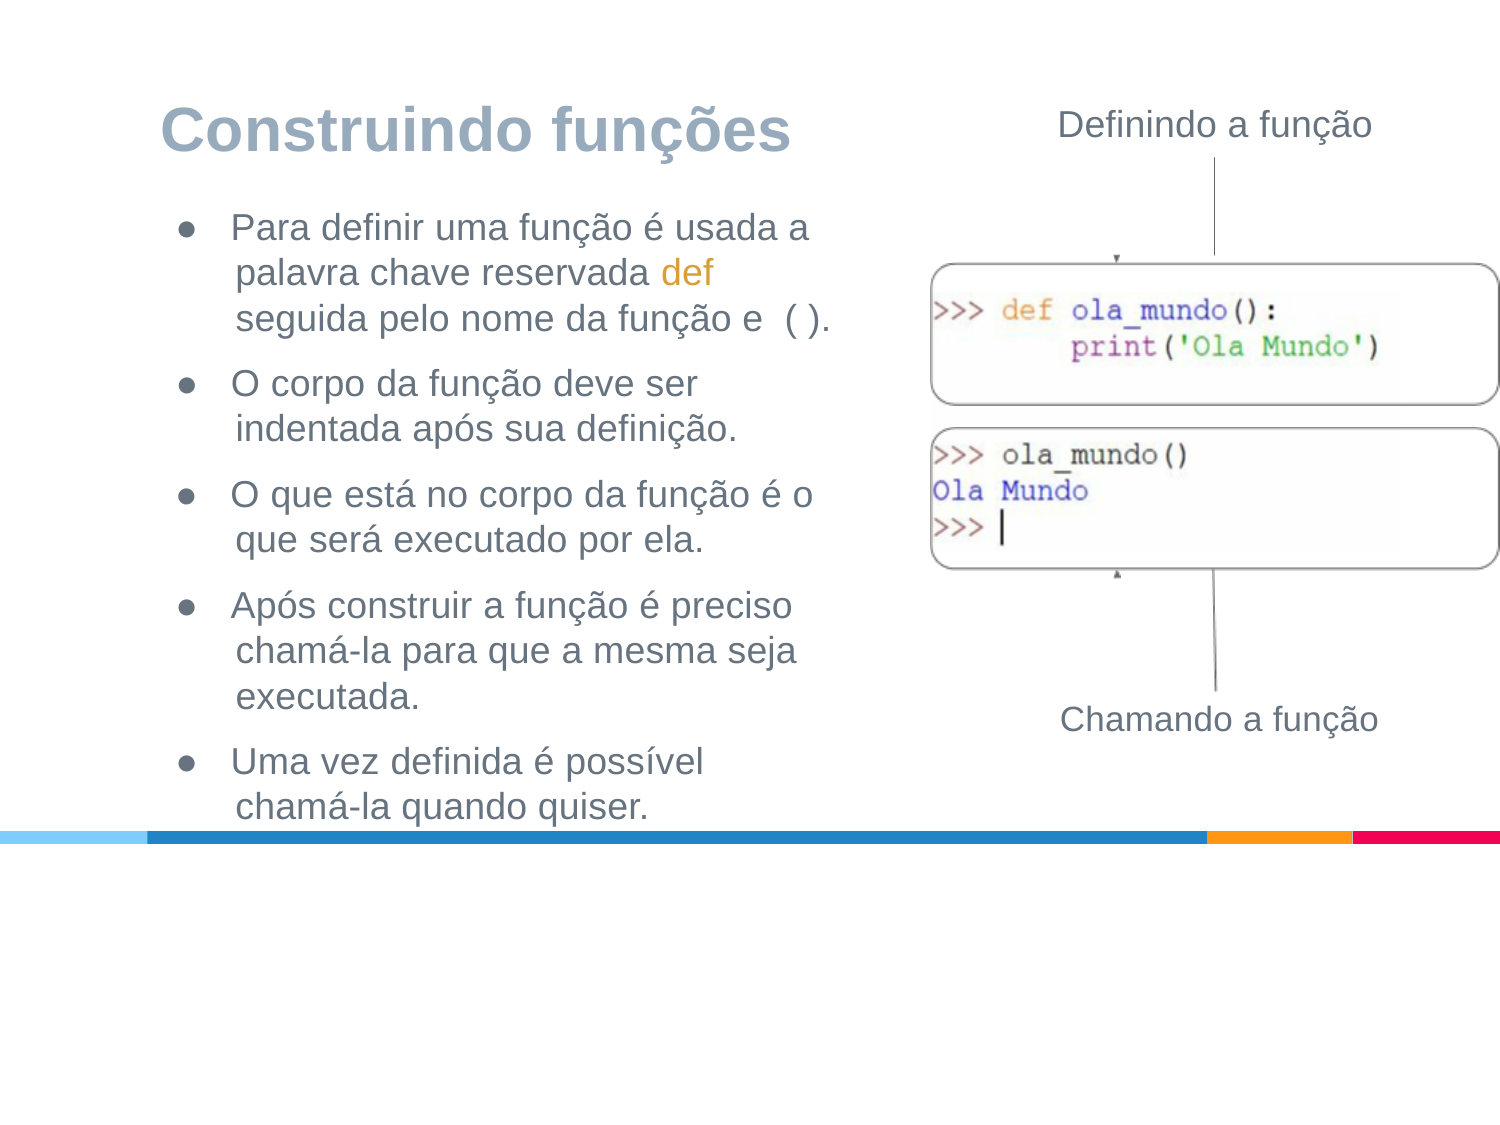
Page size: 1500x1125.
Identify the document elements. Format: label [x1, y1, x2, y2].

picture [0, 0, 1500, 844]
